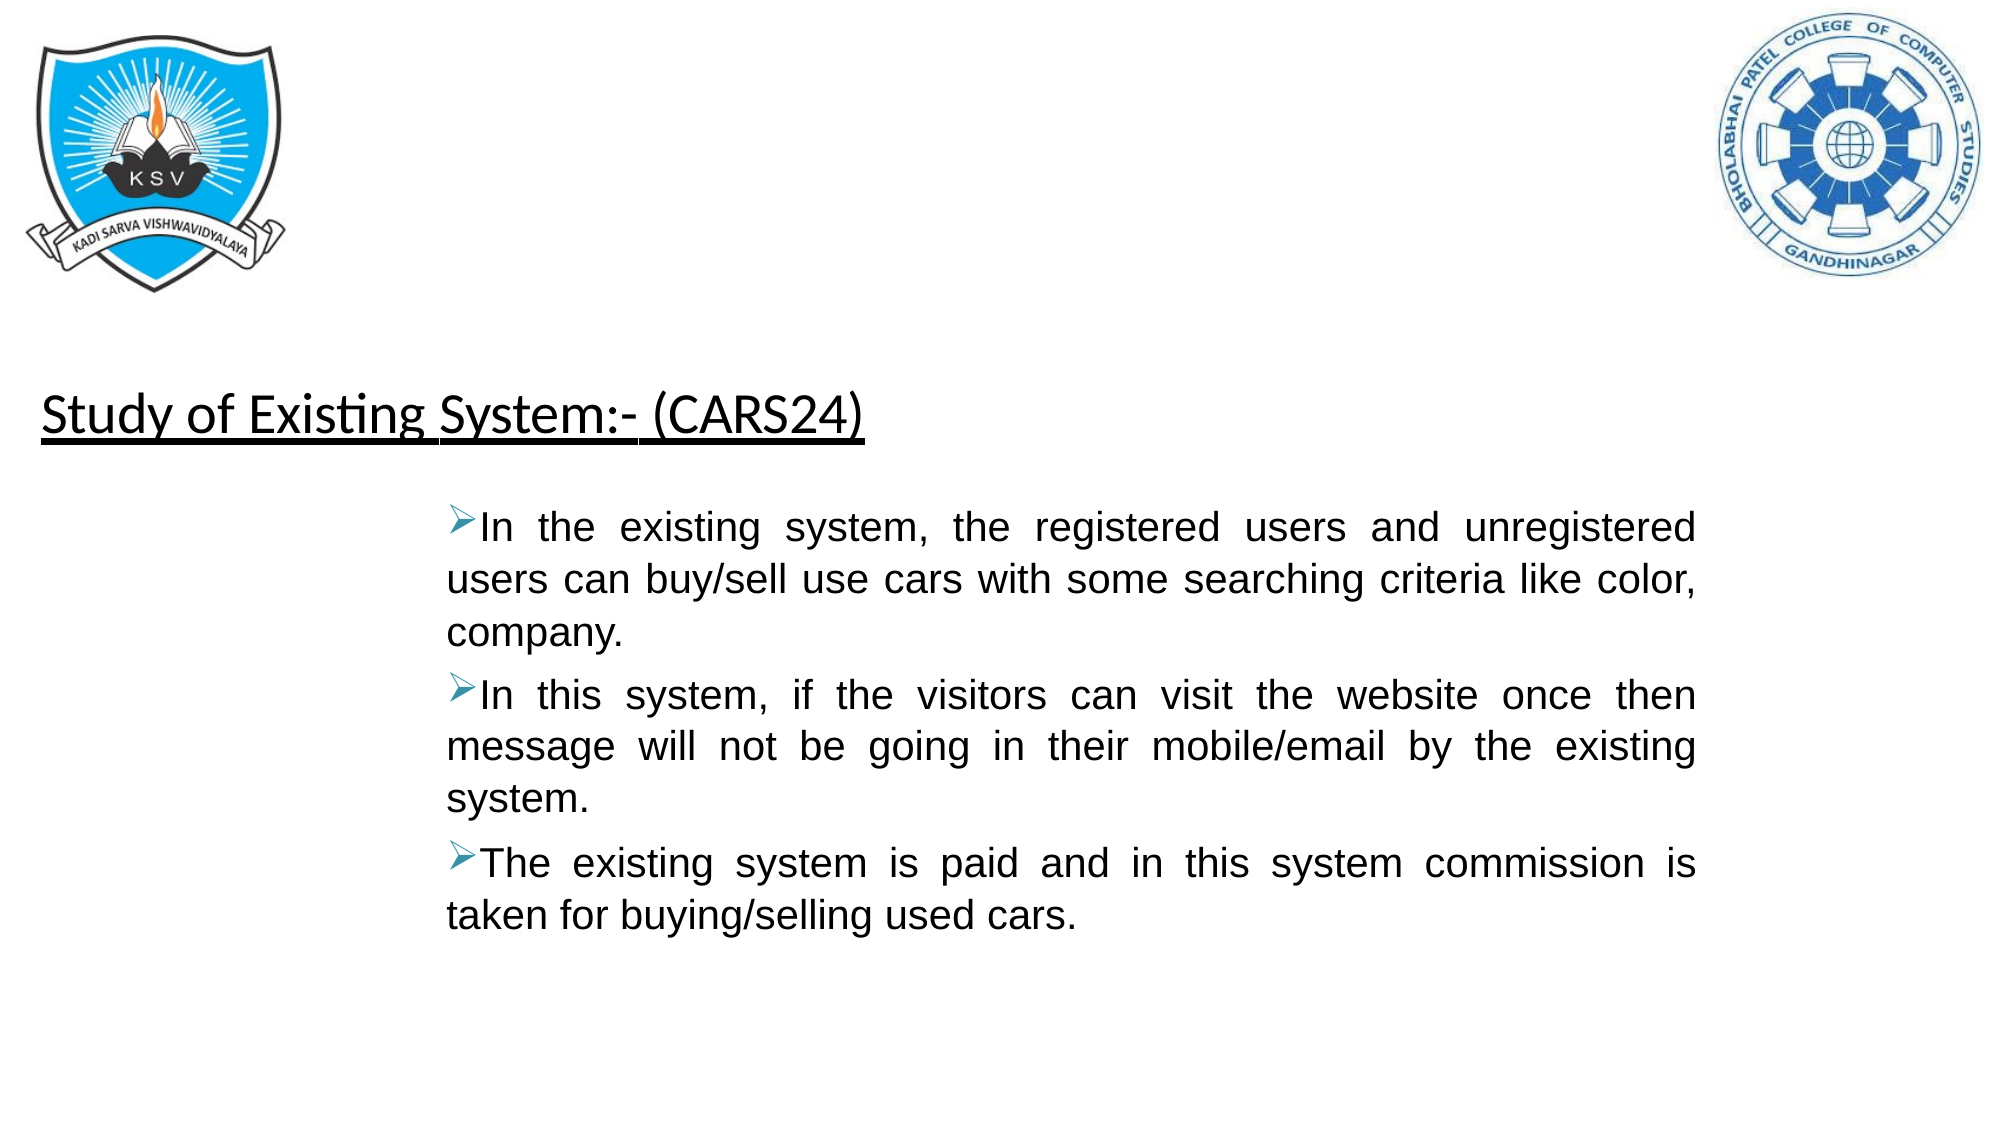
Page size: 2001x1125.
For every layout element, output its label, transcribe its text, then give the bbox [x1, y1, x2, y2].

text_box In the existing system, the registered users and unregistered users can buy/sell use cars with some searching criteria like color, company. In this system, if the visitors can visit the website once then message will not be going in their mobile/email by the existing system. The existing system is paid and in this system commission is taken for buying/selling used cars. [446, 494, 1698, 1047]
title Study of Existing System:- (CARS24) [39, 373, 1250, 564]
picture [1713, 7, 1984, 281]
picture [25, 34, 286, 293]
